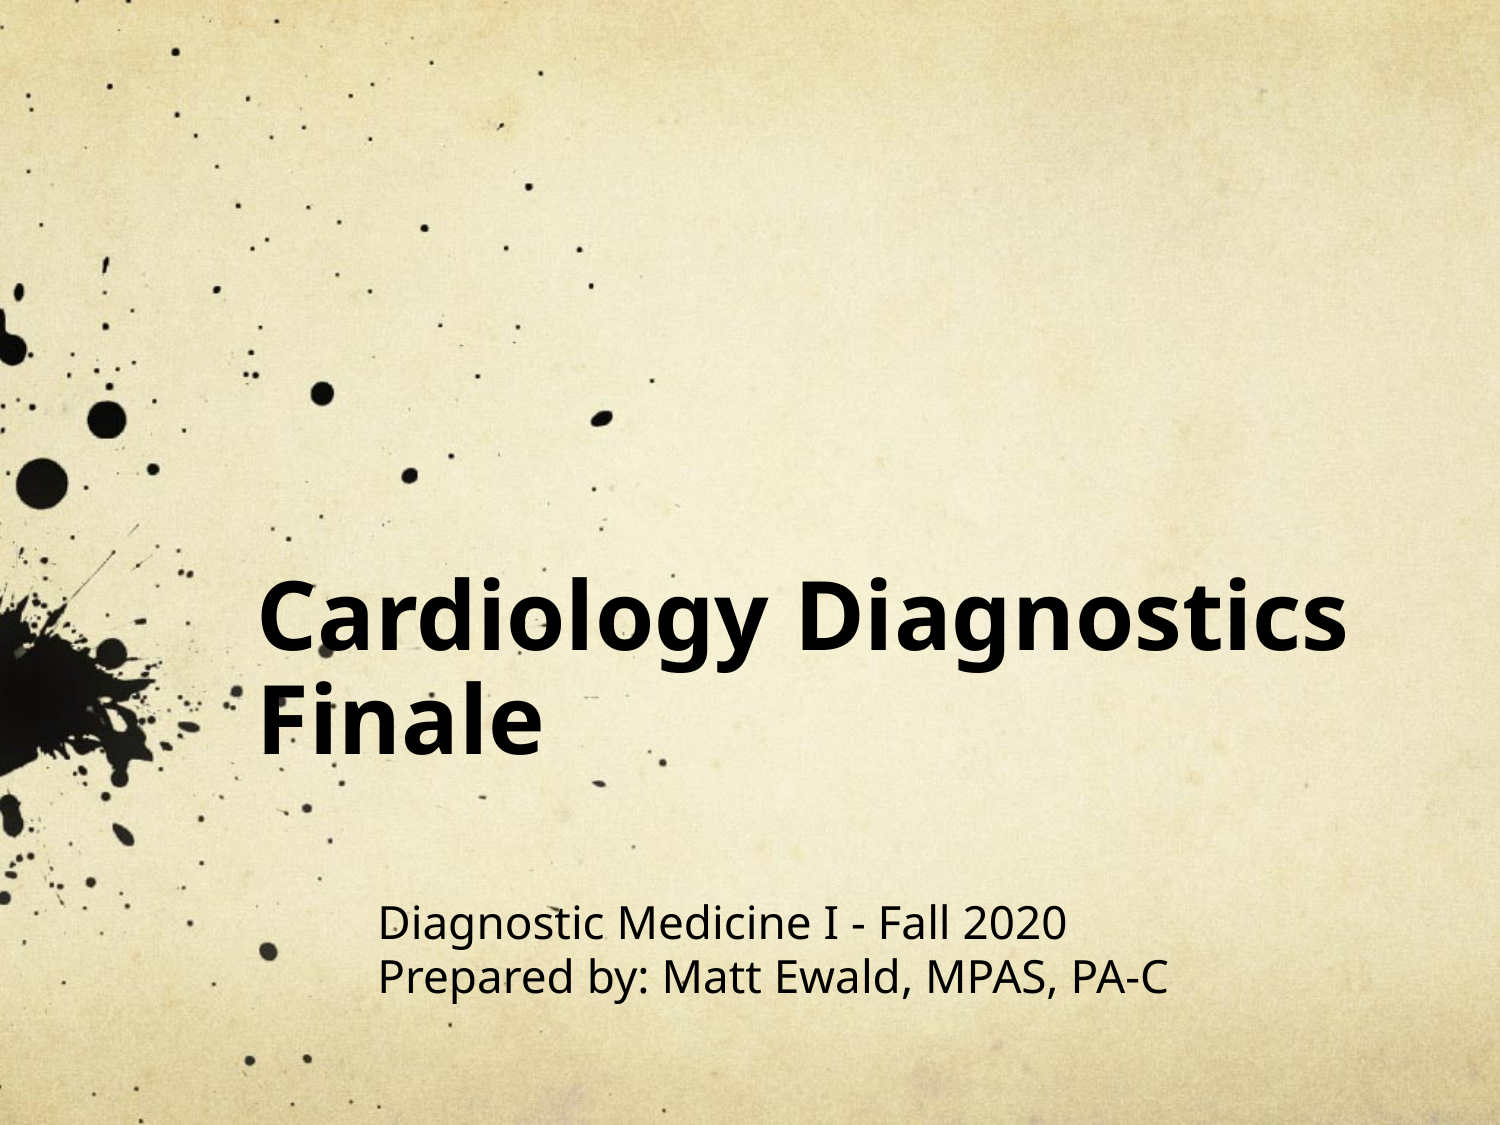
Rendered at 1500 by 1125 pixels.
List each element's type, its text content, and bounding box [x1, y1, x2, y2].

title Cardiology Diagnostics Finale [249, 564, 1500, 879]
subtitle Diagnostic Medicine I - Fall 2020 Prepared by: Matt Ewald, MPAS, PA-C [362, 894, 1425, 1087]
picture [0, 0, 1500, 1125]
